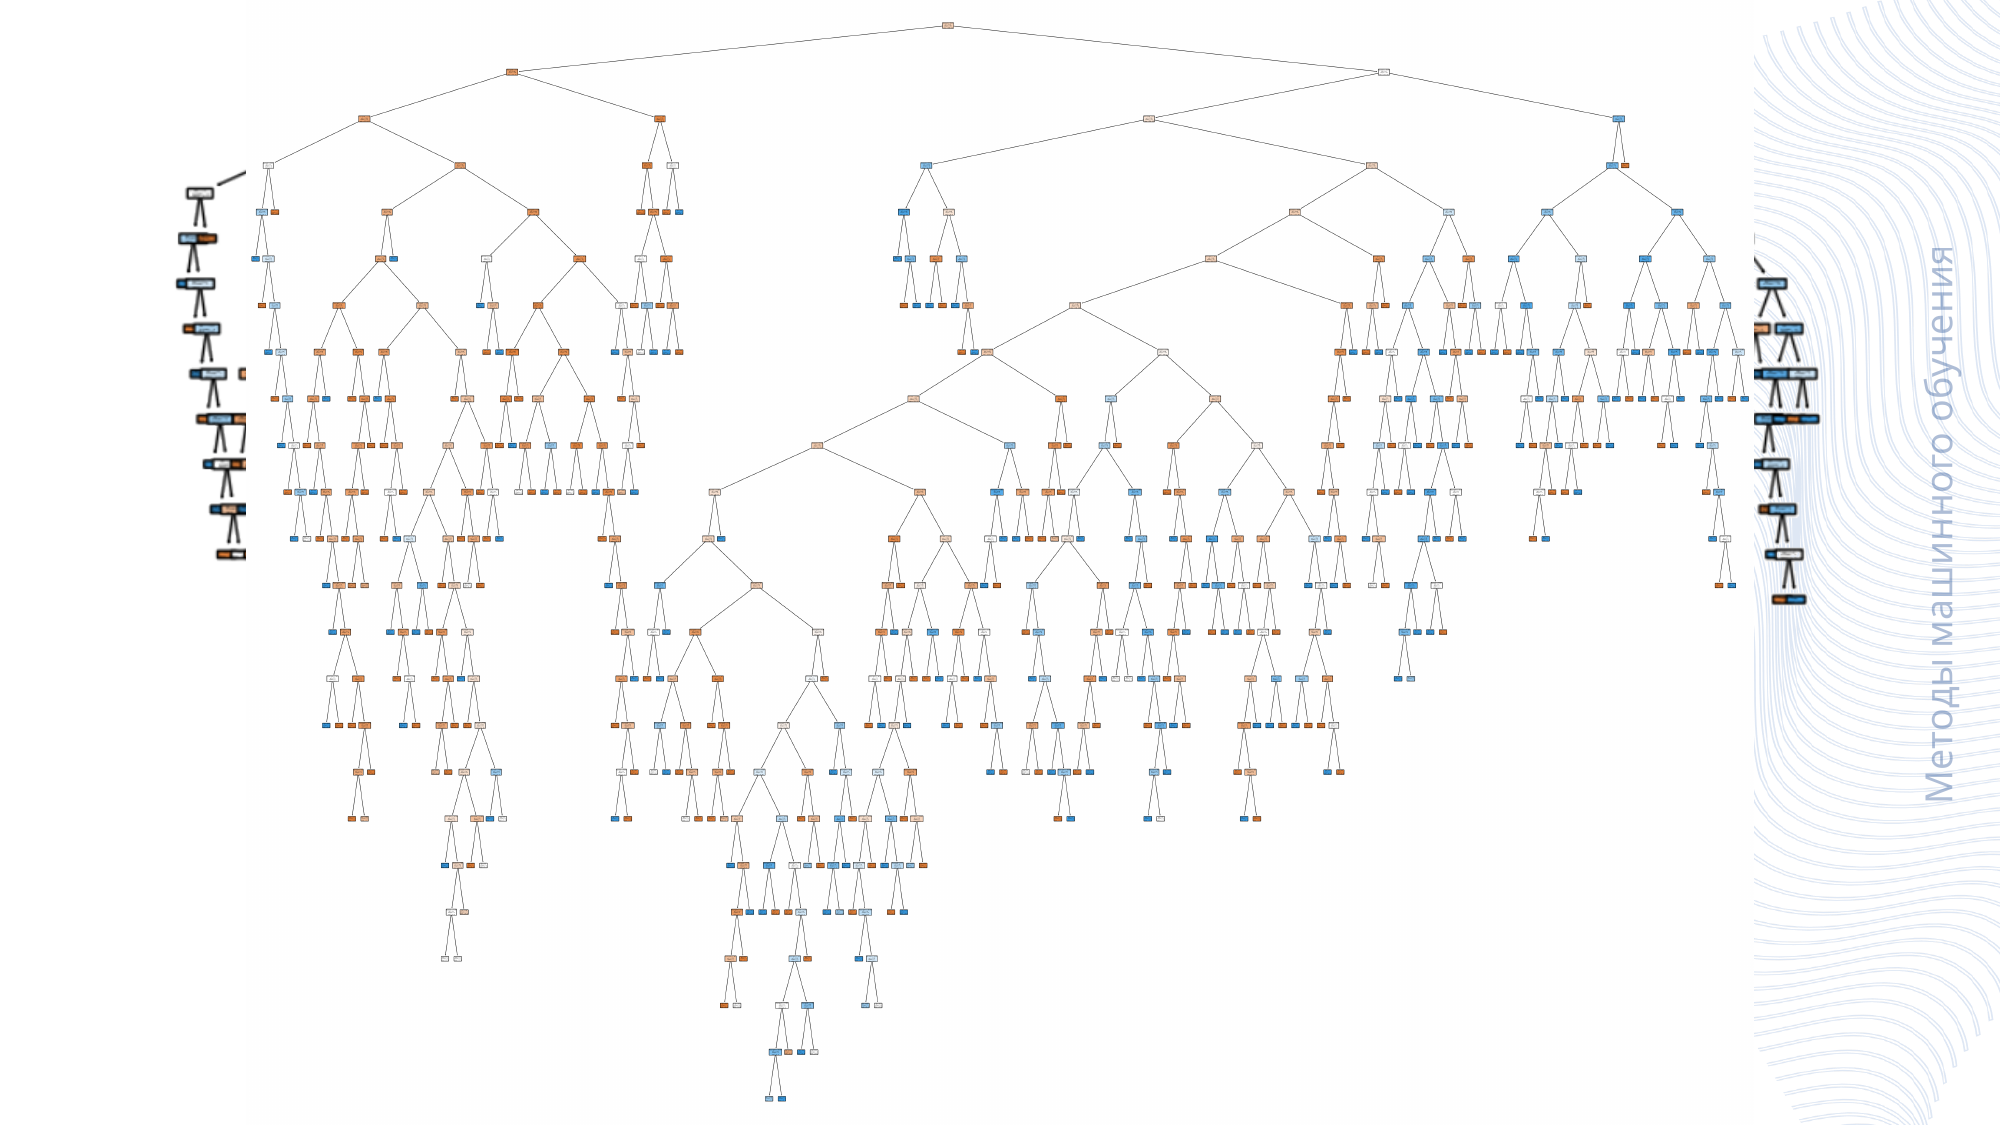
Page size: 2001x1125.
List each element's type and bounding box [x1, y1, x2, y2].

text_box [1754, 0, 2000, 1125]
picture [153, 0, 1876, 1125]
